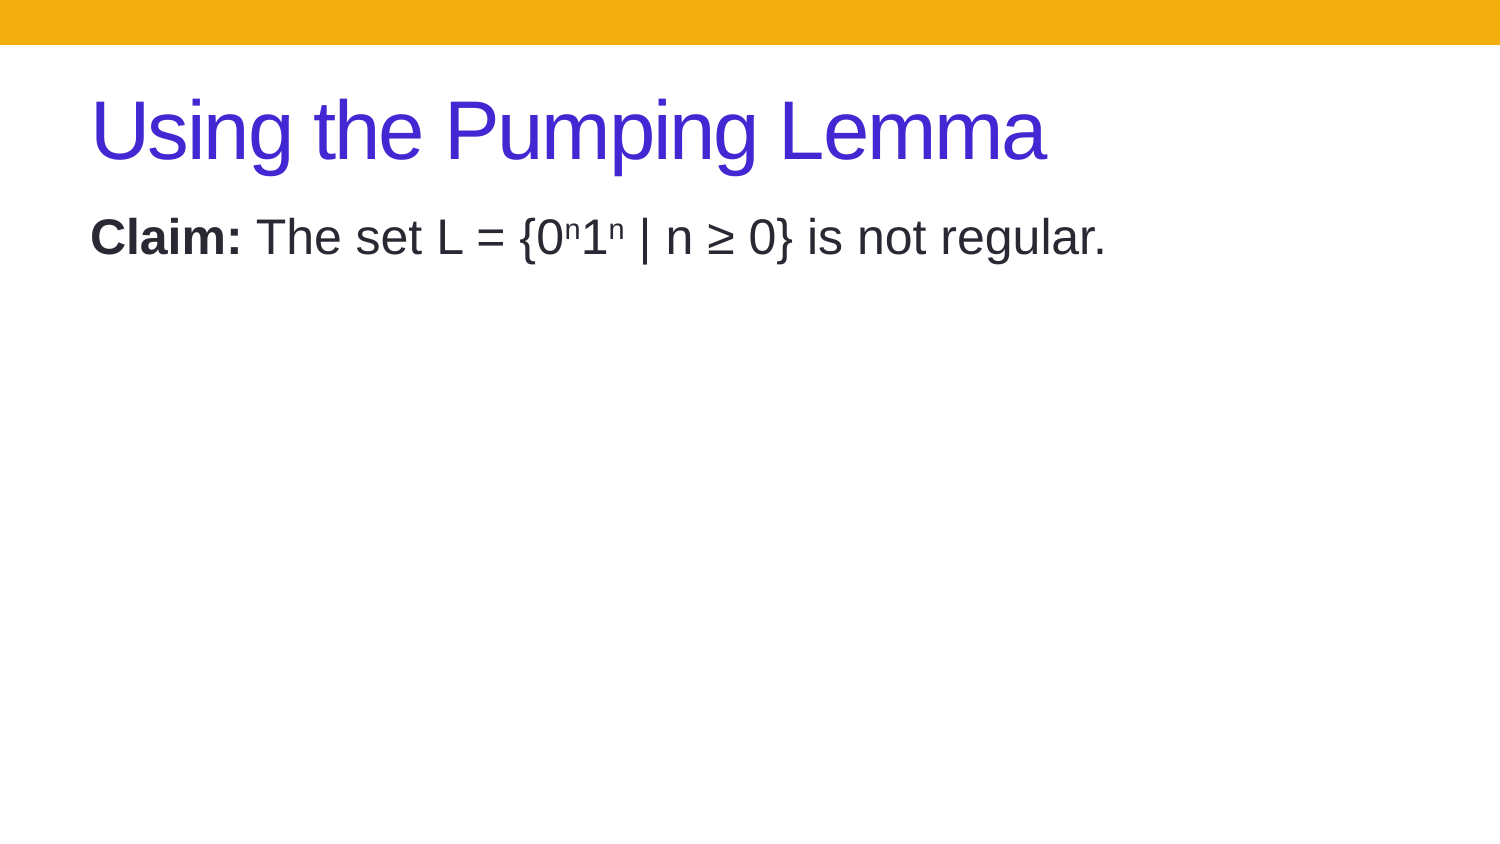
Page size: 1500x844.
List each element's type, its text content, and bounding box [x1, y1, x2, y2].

list Claim: The set L = {0n1n | n ≥ 0} is not regular. [75, 196, 1425, 797]
title Using the Pumping Lemma [75, 65, 1425, 188]
